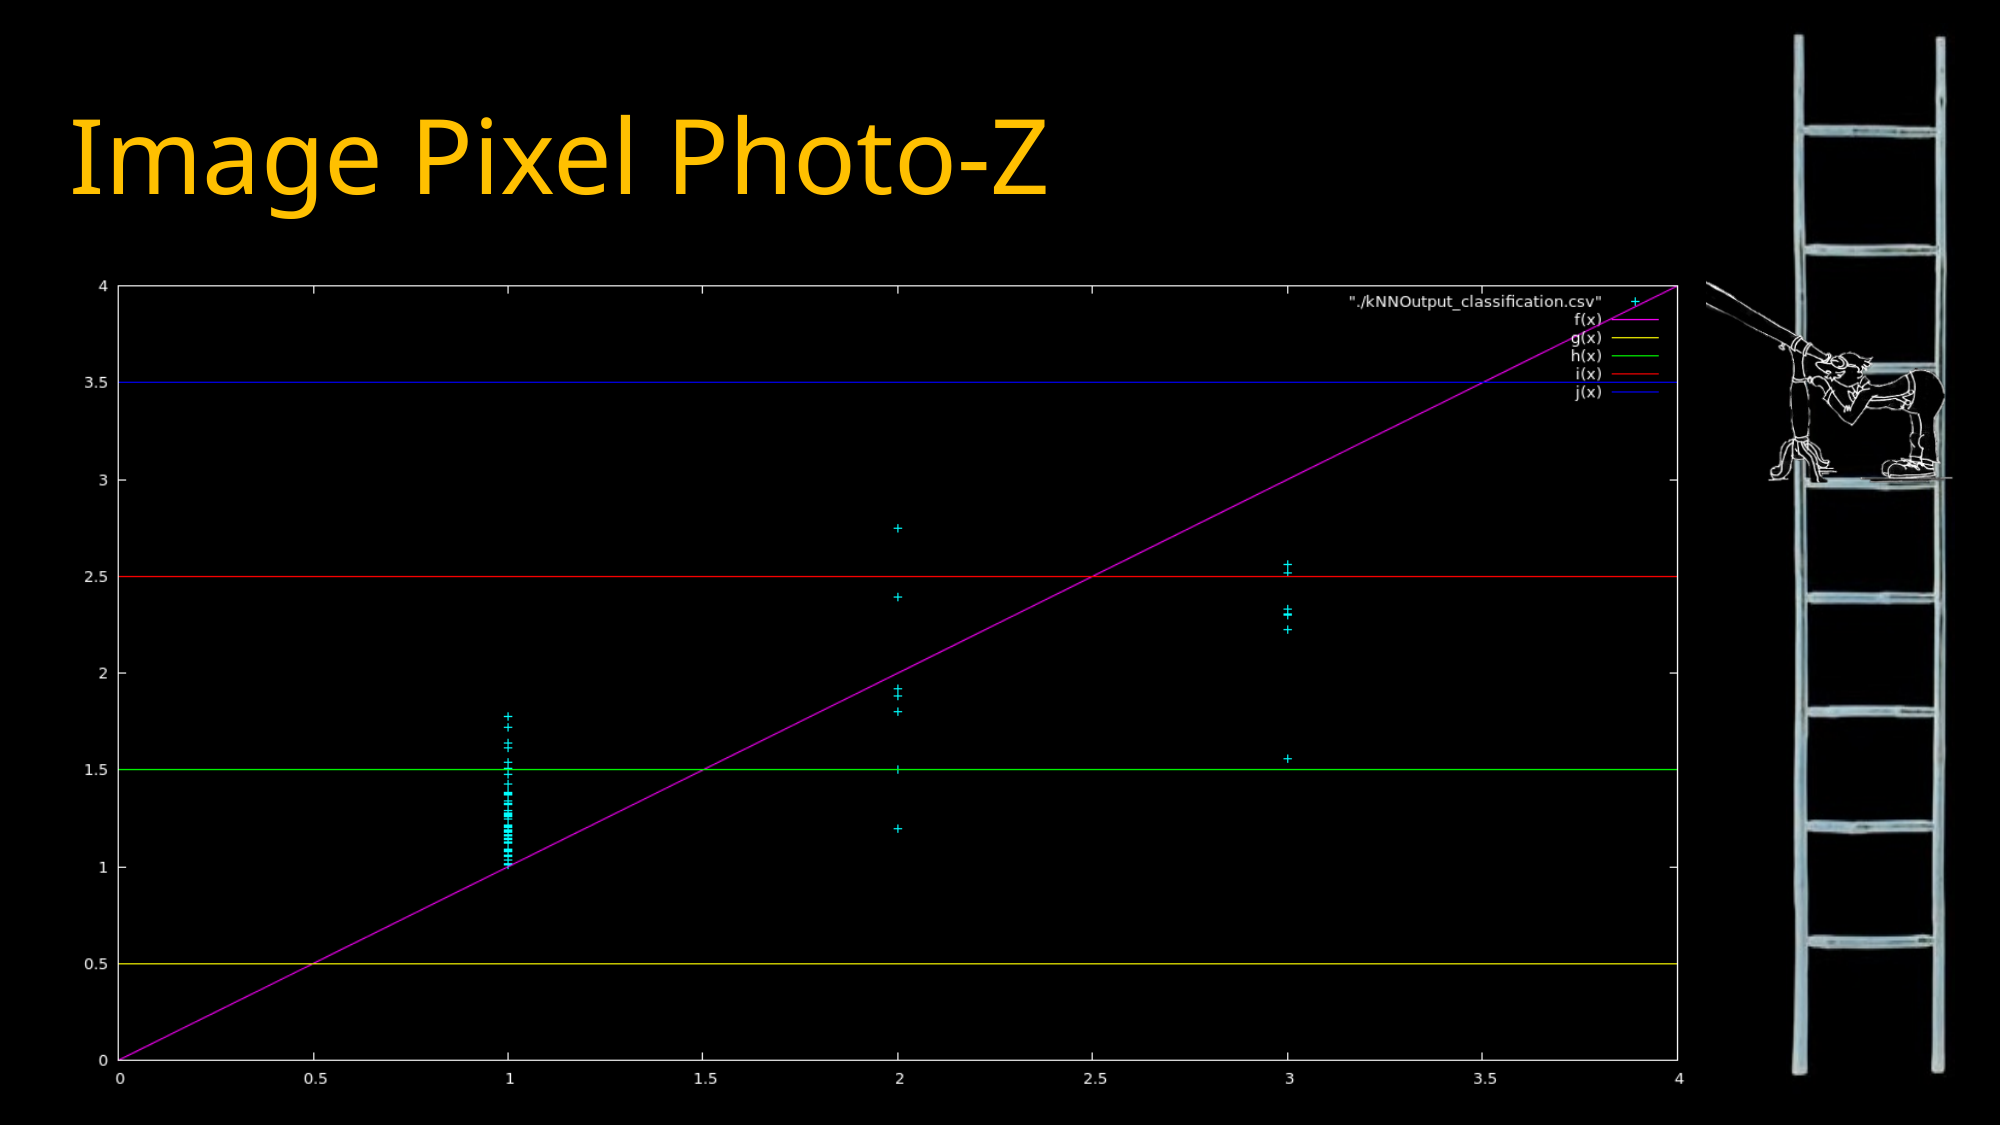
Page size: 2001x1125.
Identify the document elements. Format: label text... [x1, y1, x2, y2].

text_box Image Pixel Photo-Z [55, 83, 1413, 223]
picture [55, 23, 1955, 1096]
